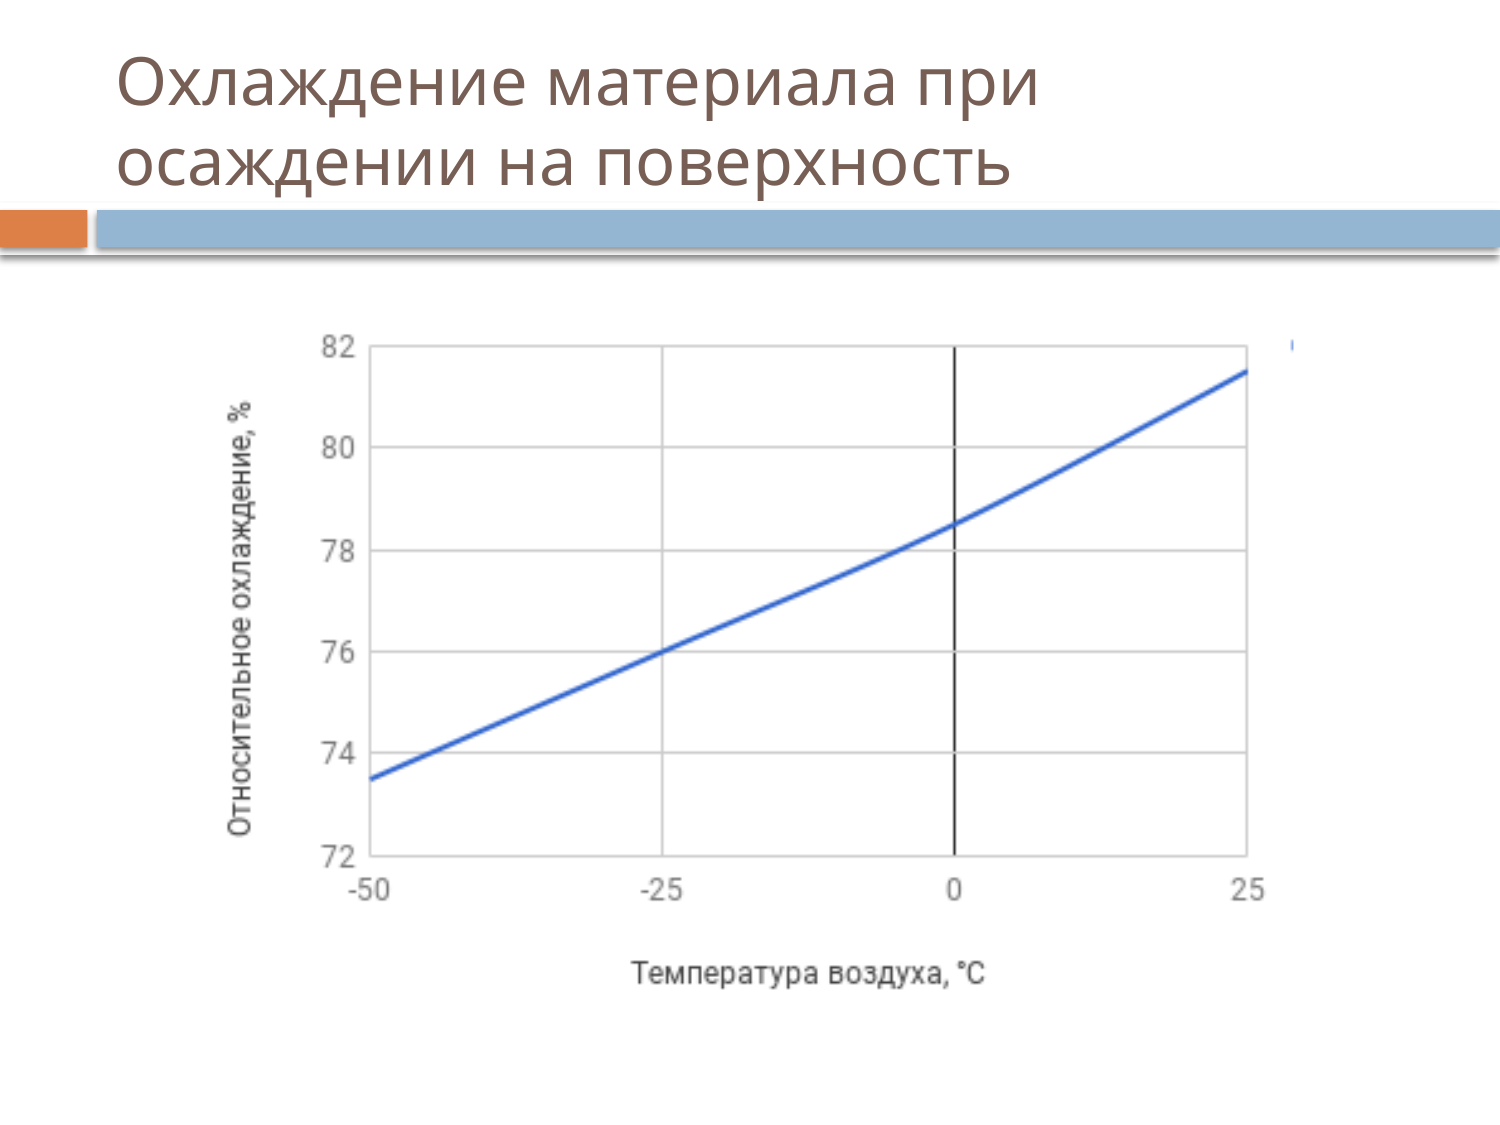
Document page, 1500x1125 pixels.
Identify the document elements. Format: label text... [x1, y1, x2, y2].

title Охлаждение материала при осаждении на поверхность [100, 37, 1438, 200]
picture [182, 290, 1294, 1031]
